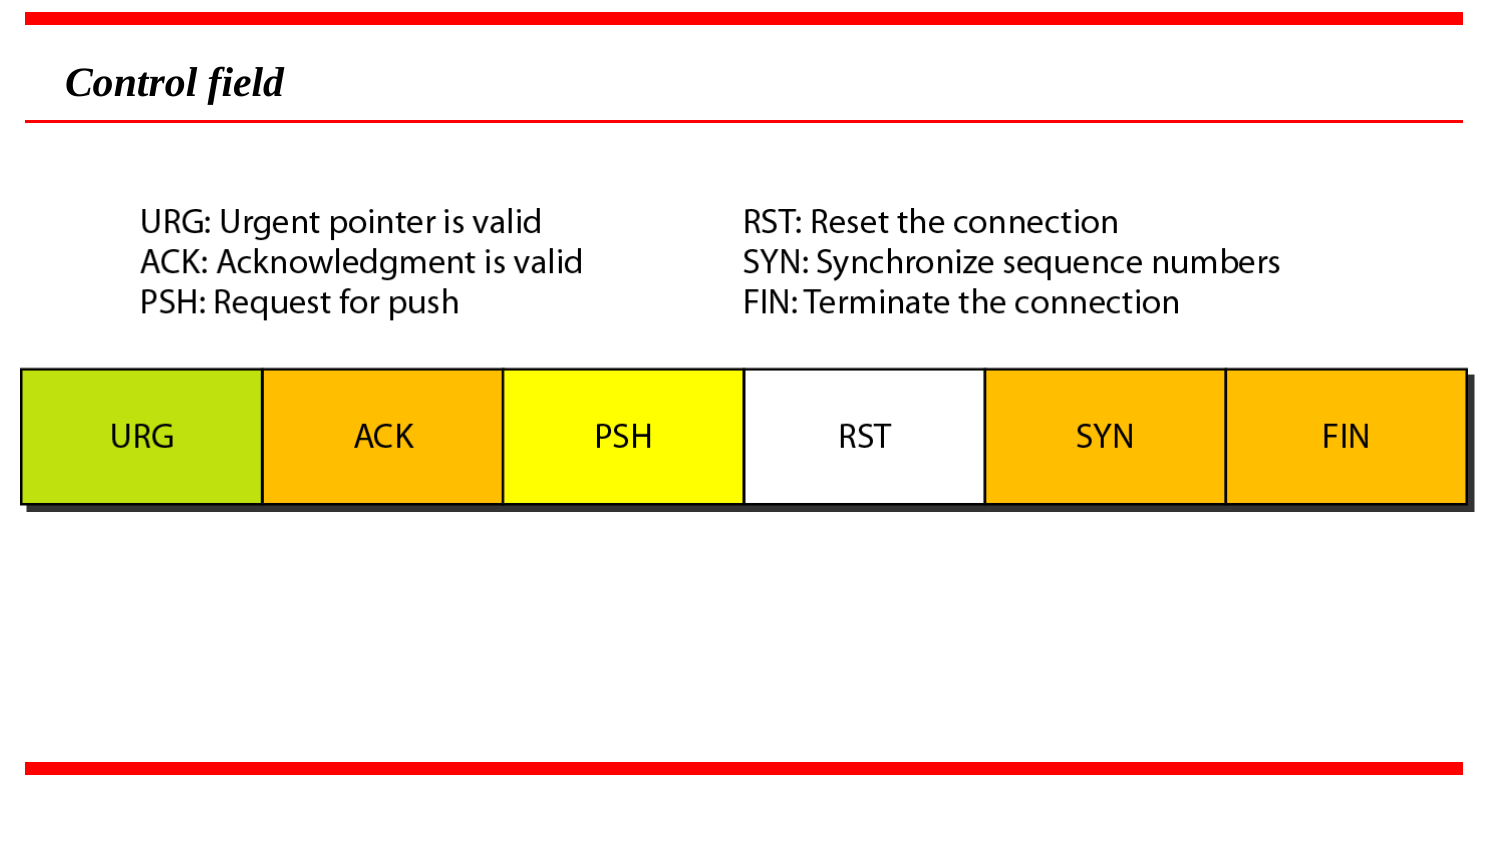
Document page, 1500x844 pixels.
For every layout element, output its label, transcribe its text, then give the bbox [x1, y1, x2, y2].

picture [20, 203, 1476, 513]
text_box Control field [50, 46, 590, 104]
